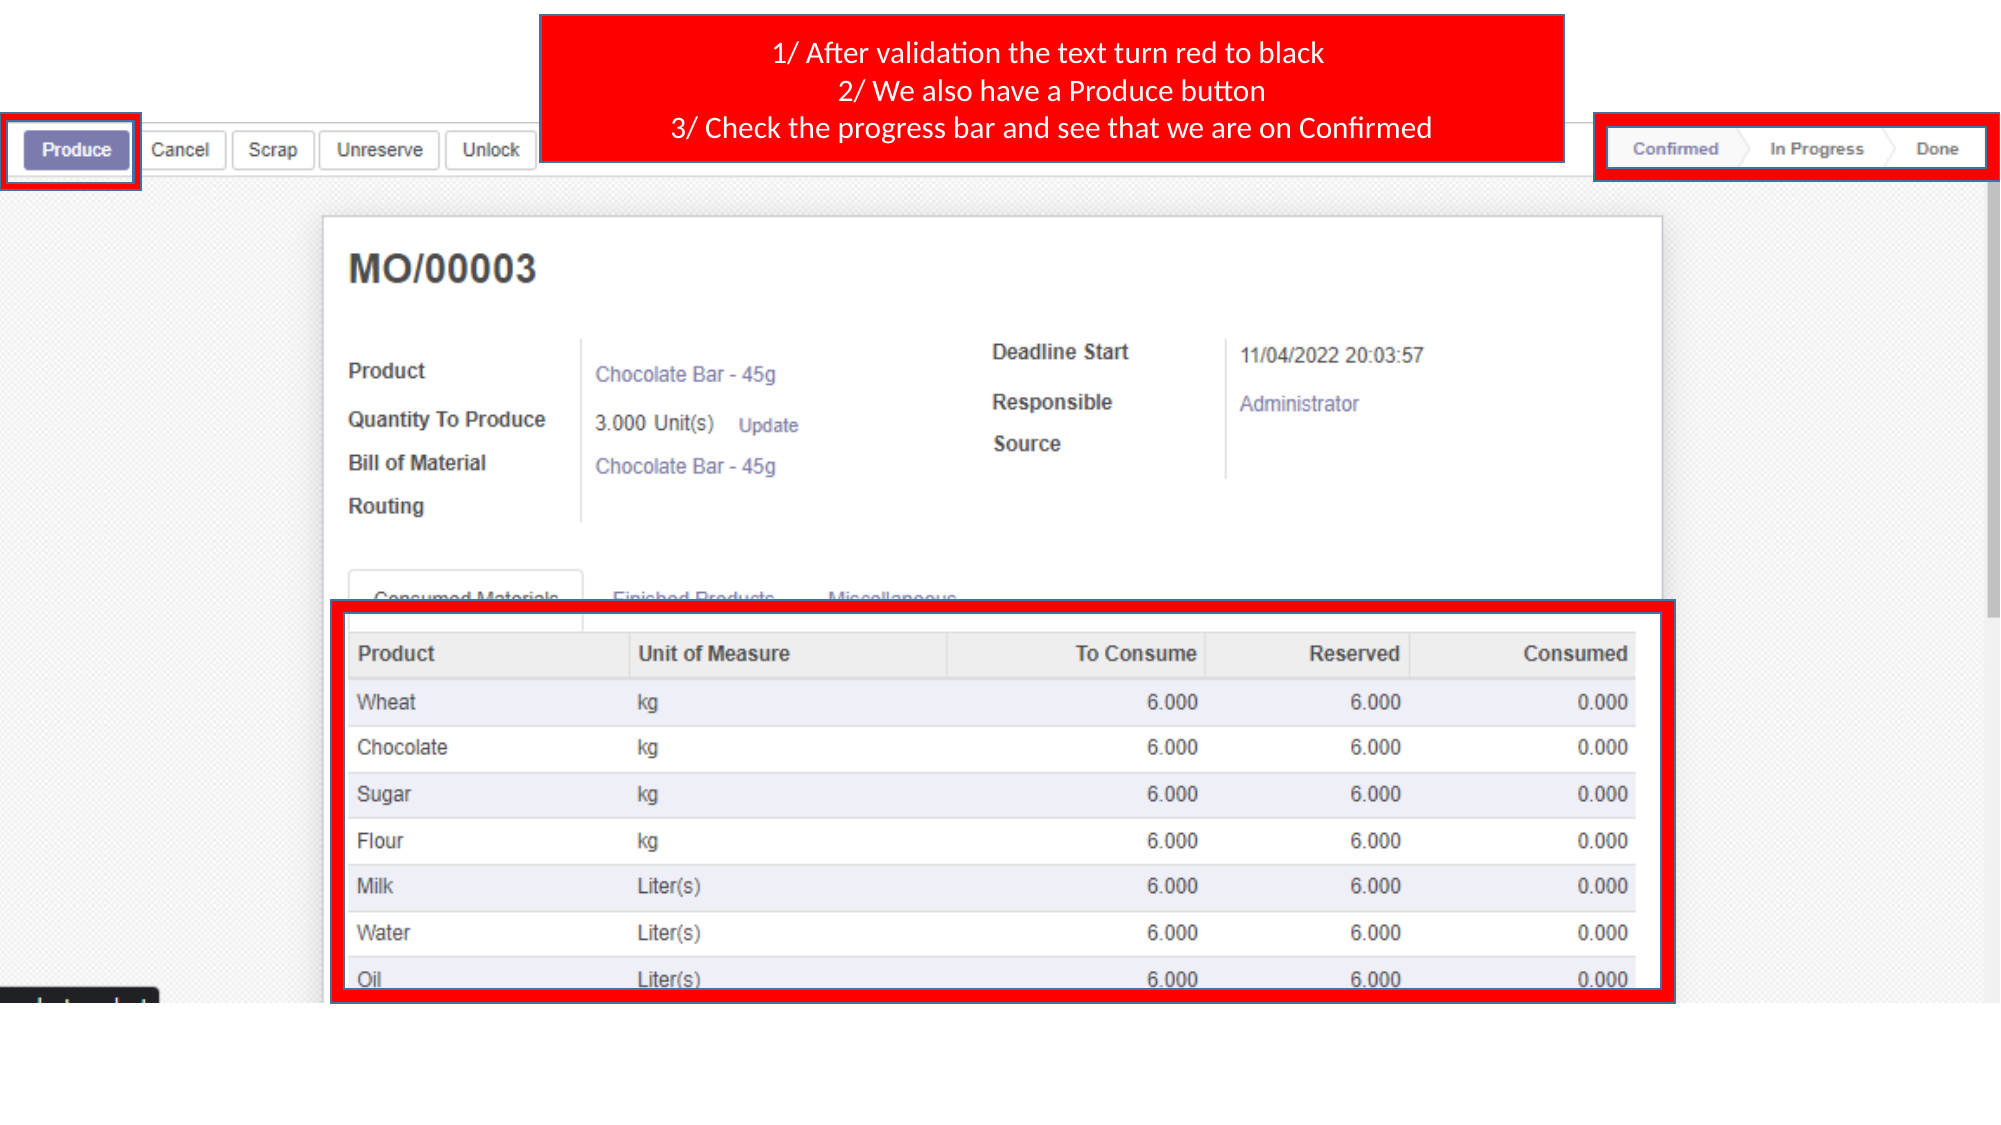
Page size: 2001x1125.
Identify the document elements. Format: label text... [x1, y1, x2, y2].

text_box [1593, 112, 2000, 122]
text_box 1/ After validation the text turn red to black 2/ We also have a Produce button 3/ Check the progress bar and see that we are on Confirmed [539, 14, 1565, 122]
text_box [0, 112, 142, 122]
picture [0, 122, 2000, 1003]
